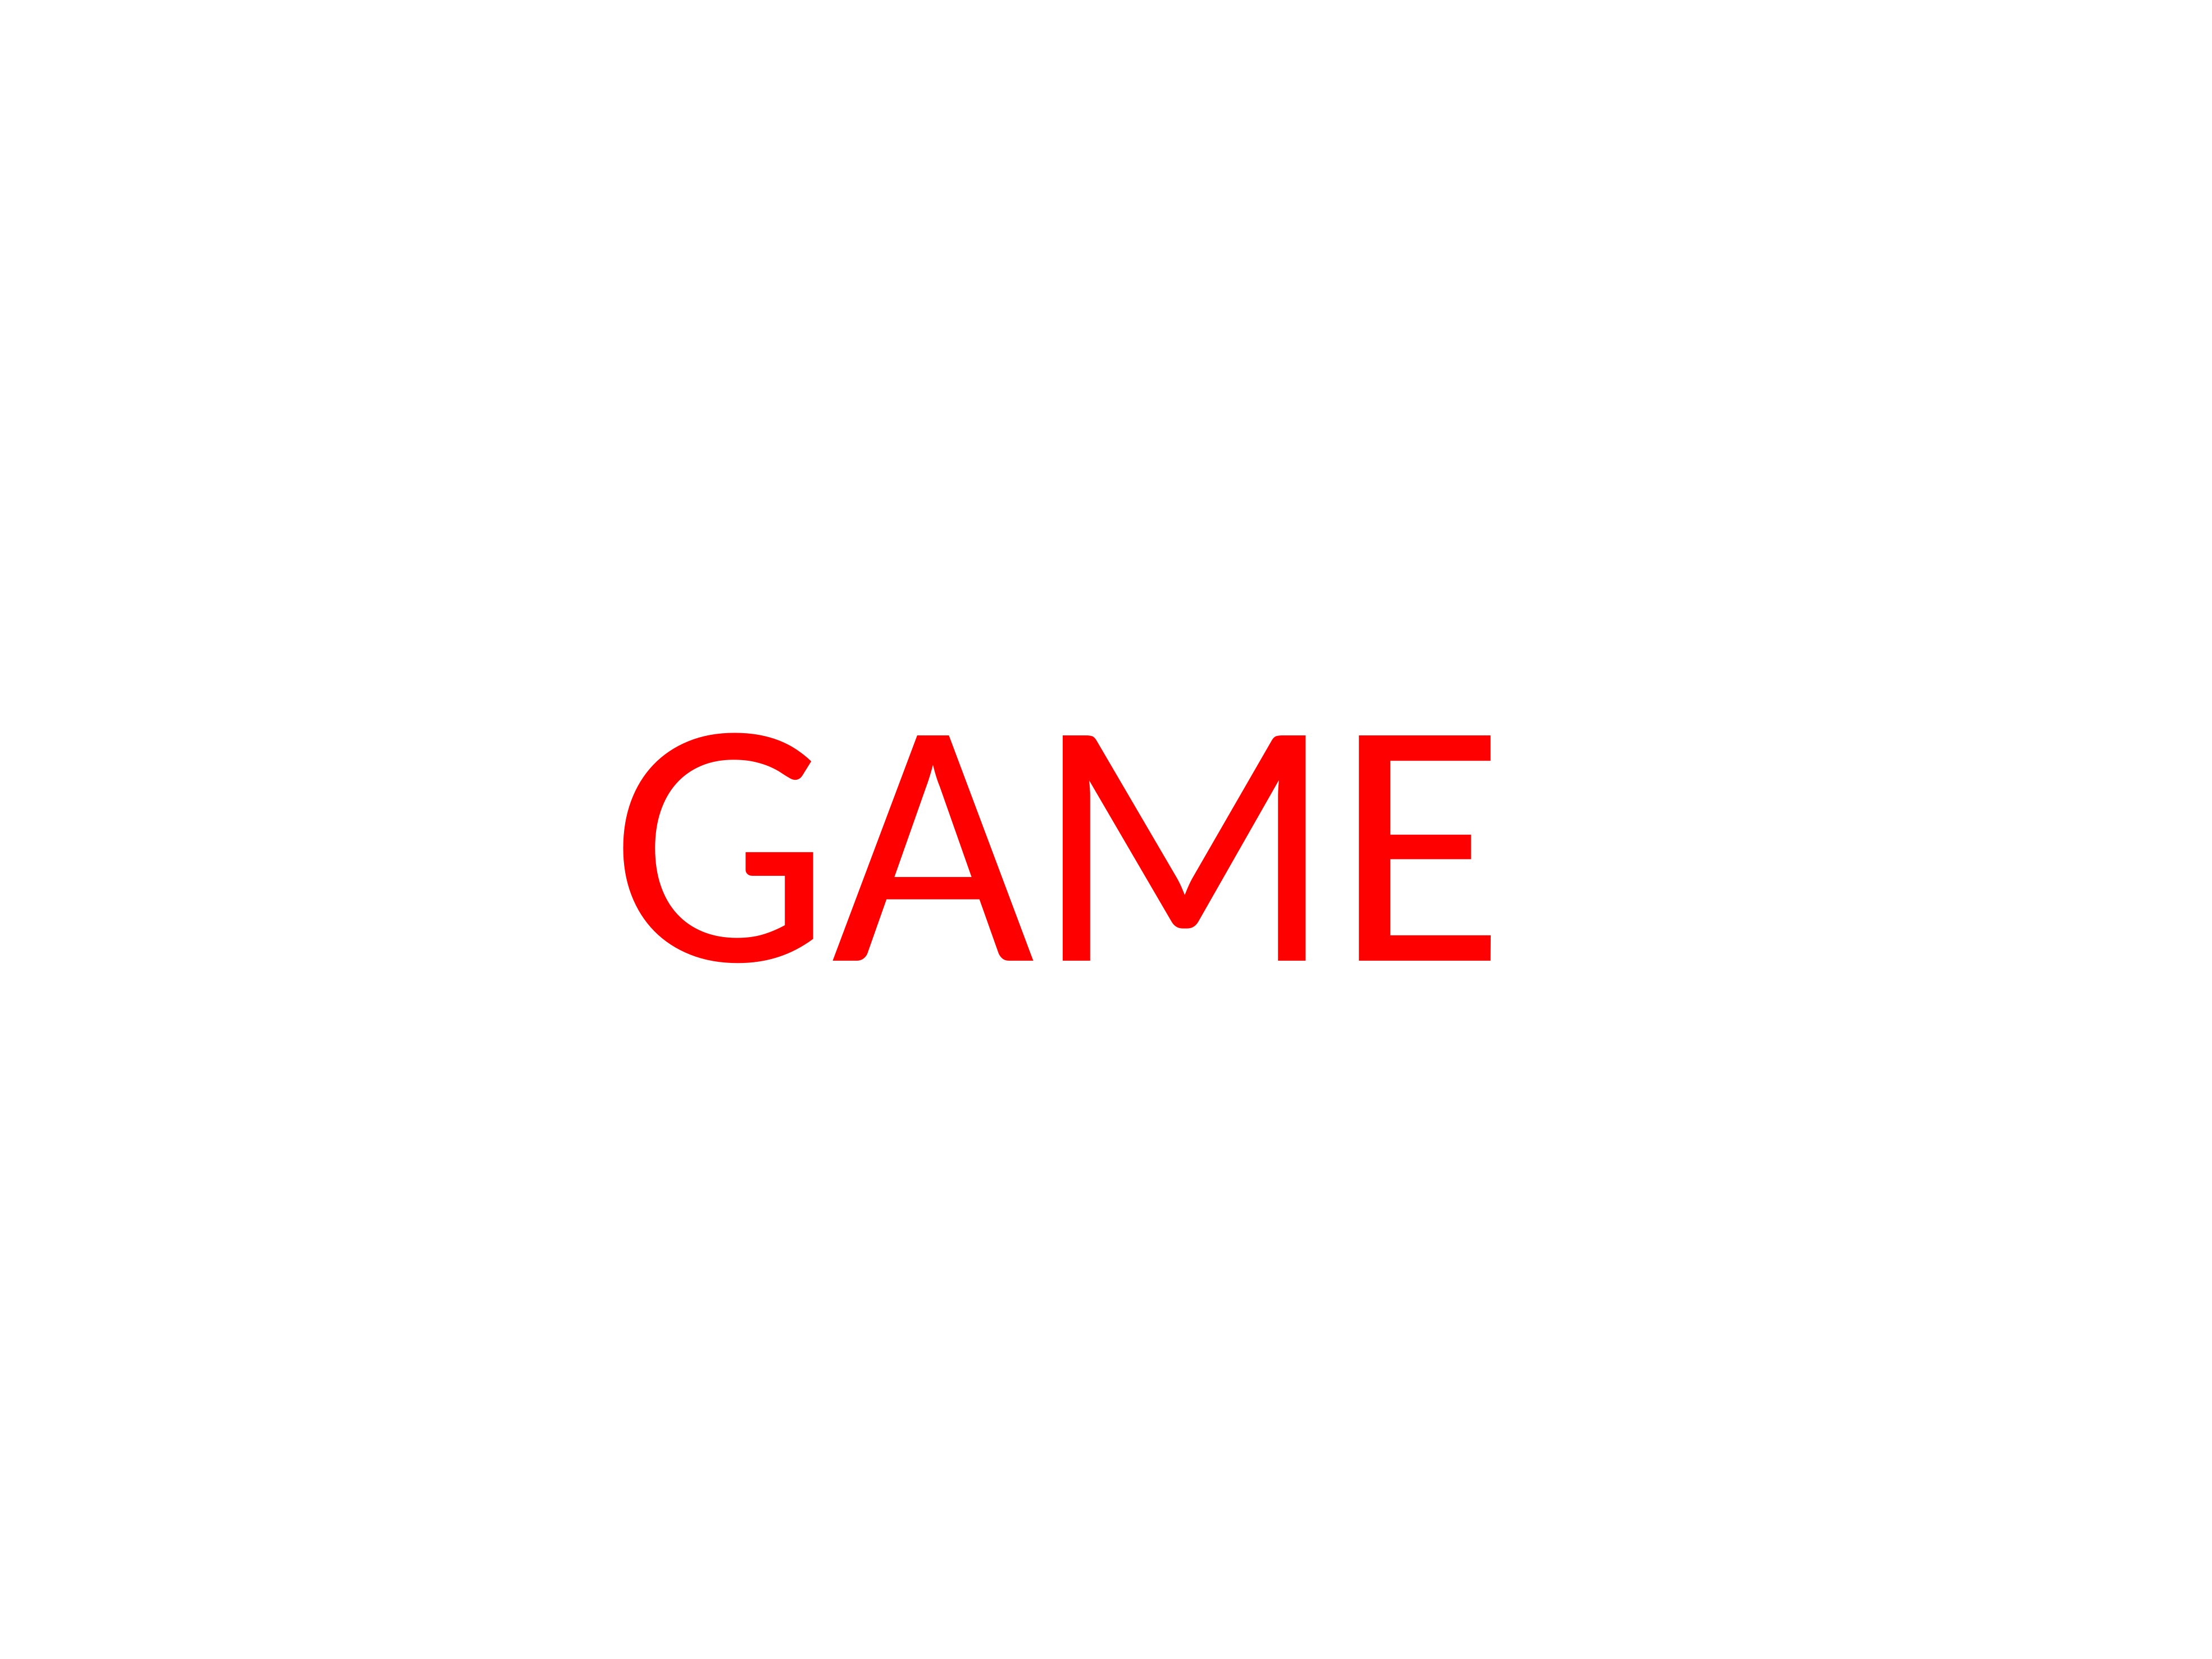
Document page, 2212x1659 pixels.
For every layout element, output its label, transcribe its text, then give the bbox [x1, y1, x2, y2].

text_box GAME [602, 605, 1515, 1035]
